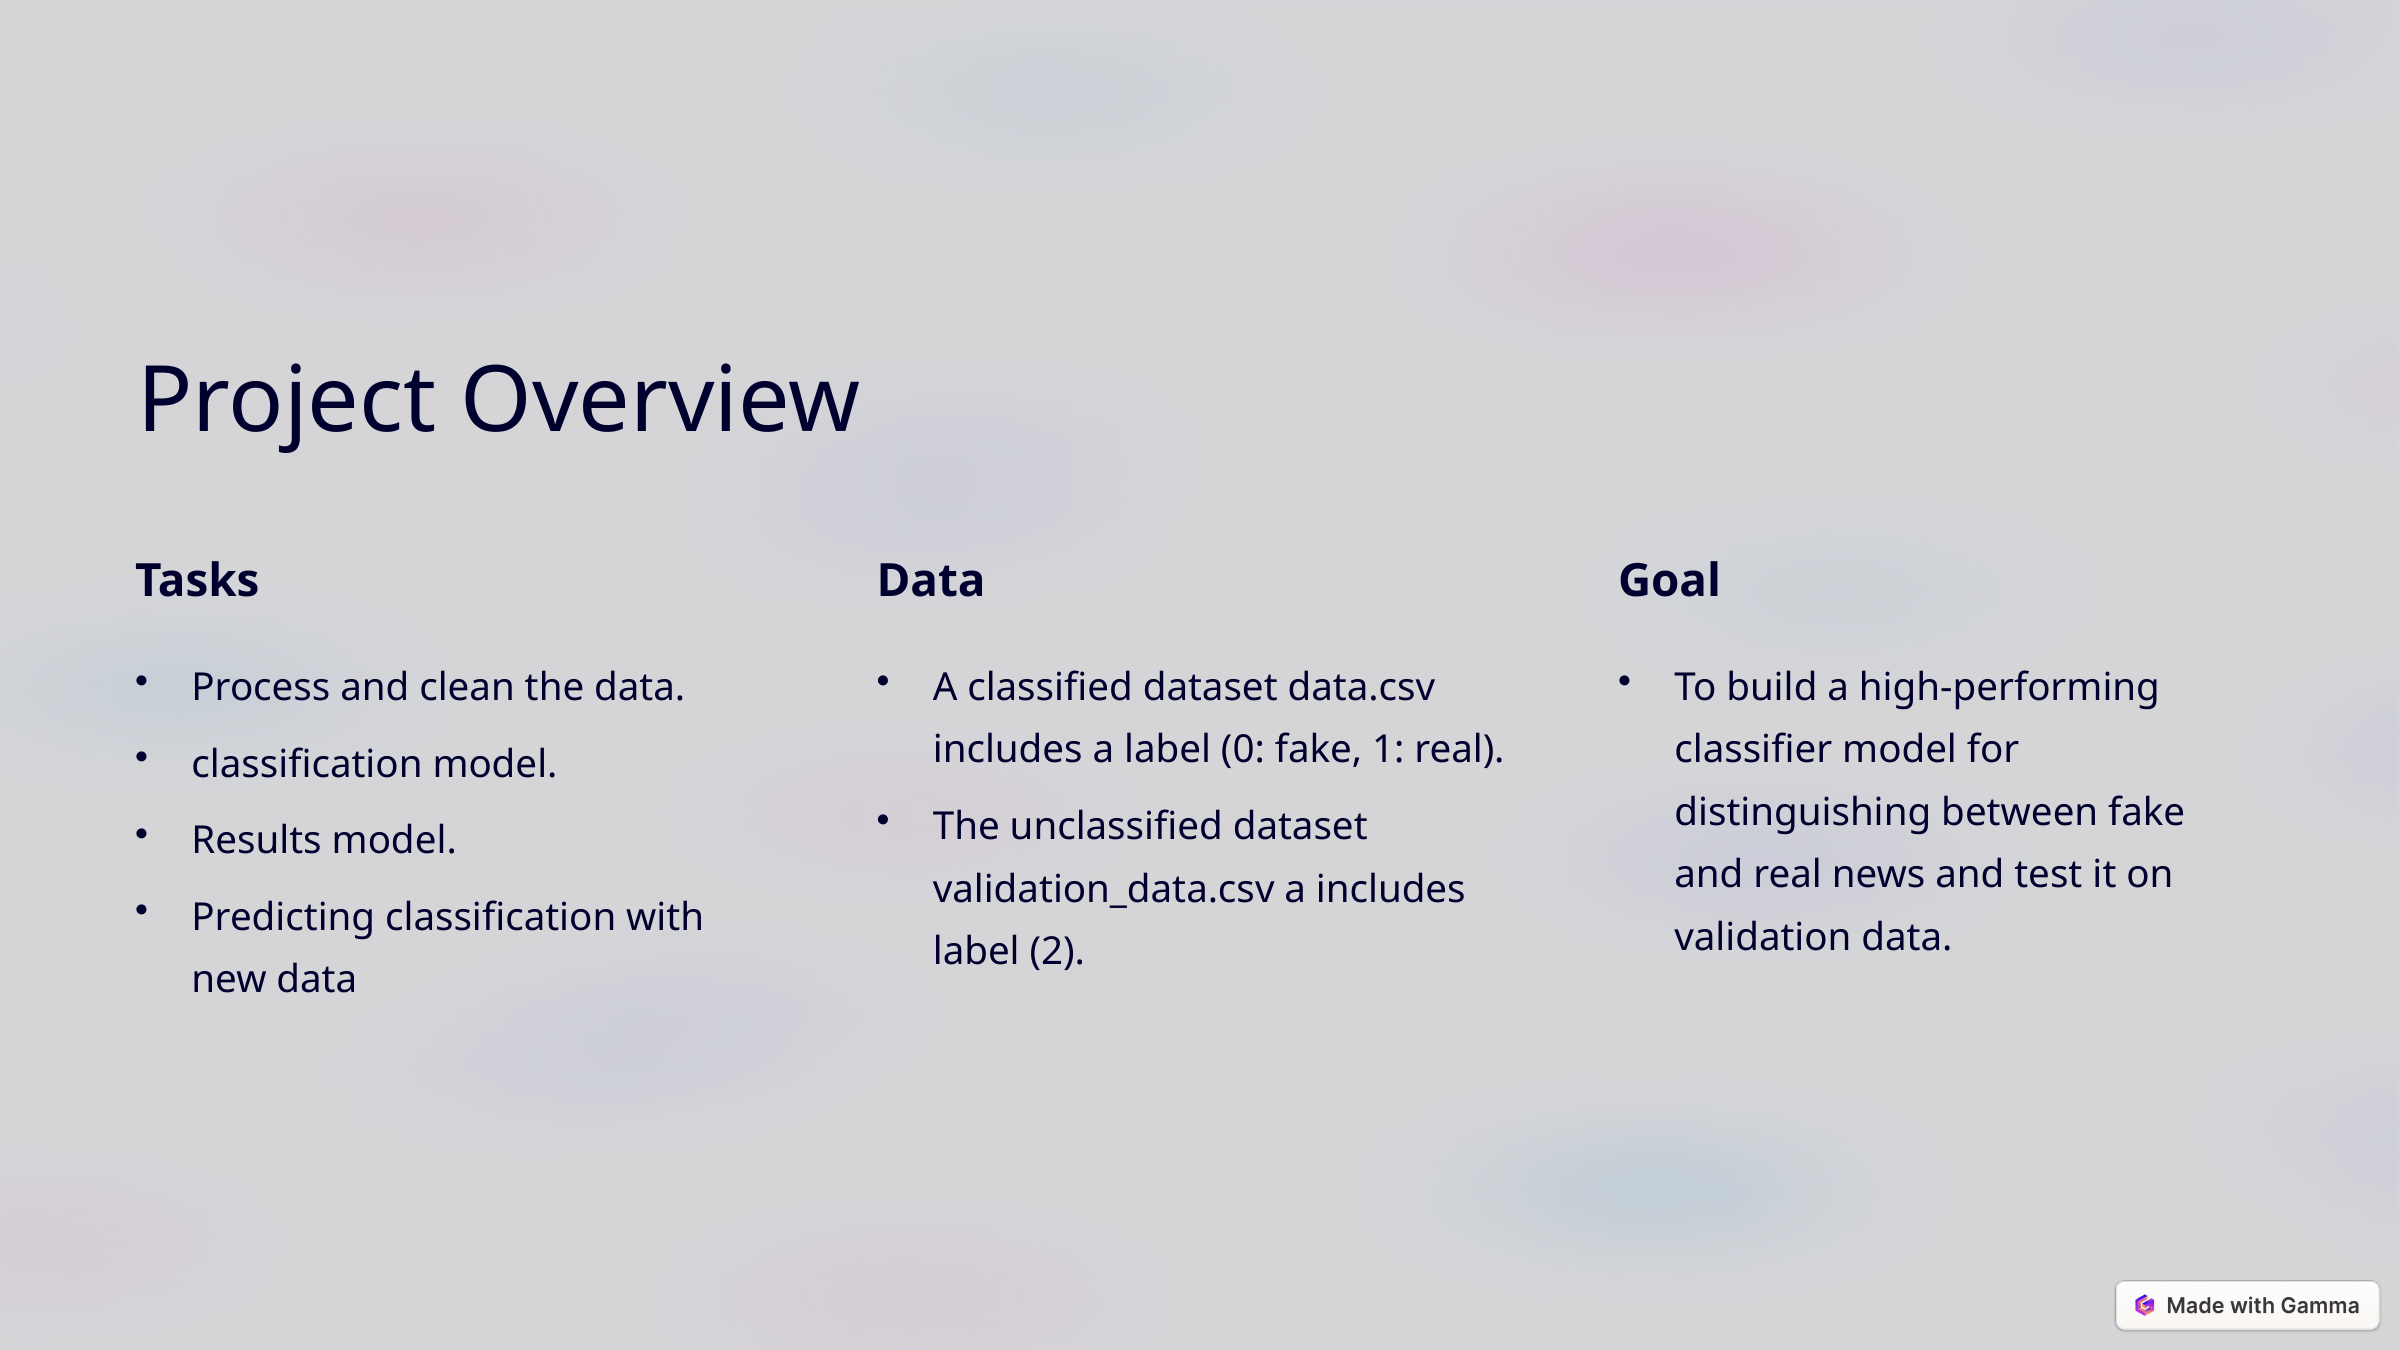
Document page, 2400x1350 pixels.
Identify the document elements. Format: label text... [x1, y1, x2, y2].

text_box Tasks [135, 548, 598, 607]
text_box Predicting classification with new data [135, 875, 780, 1001]
text_box To build a high-performing classifier model for distinguishing between fake and real news and test it on validation data. [1618, 645, 2263, 897]
text_box The unclassified dataset validation_data.csv a includes label (2). [876, 785, 1522, 974]
text_box A classified dataset data.csv includes a label (0: fake, 1: real). [876, 645, 1522, 772]
text_box Project Overview [137, 335, 1062, 451]
text_box Data [876, 548, 1339, 607]
text_box Process and clean the data. [135, 645, 780, 709]
text_box Results model. [135, 798, 780, 862]
text_box Goal [1618, 548, 2081, 607]
text_box classification model. [135, 722, 780, 786]
picture [2106, 1271, 2389, 1339]
